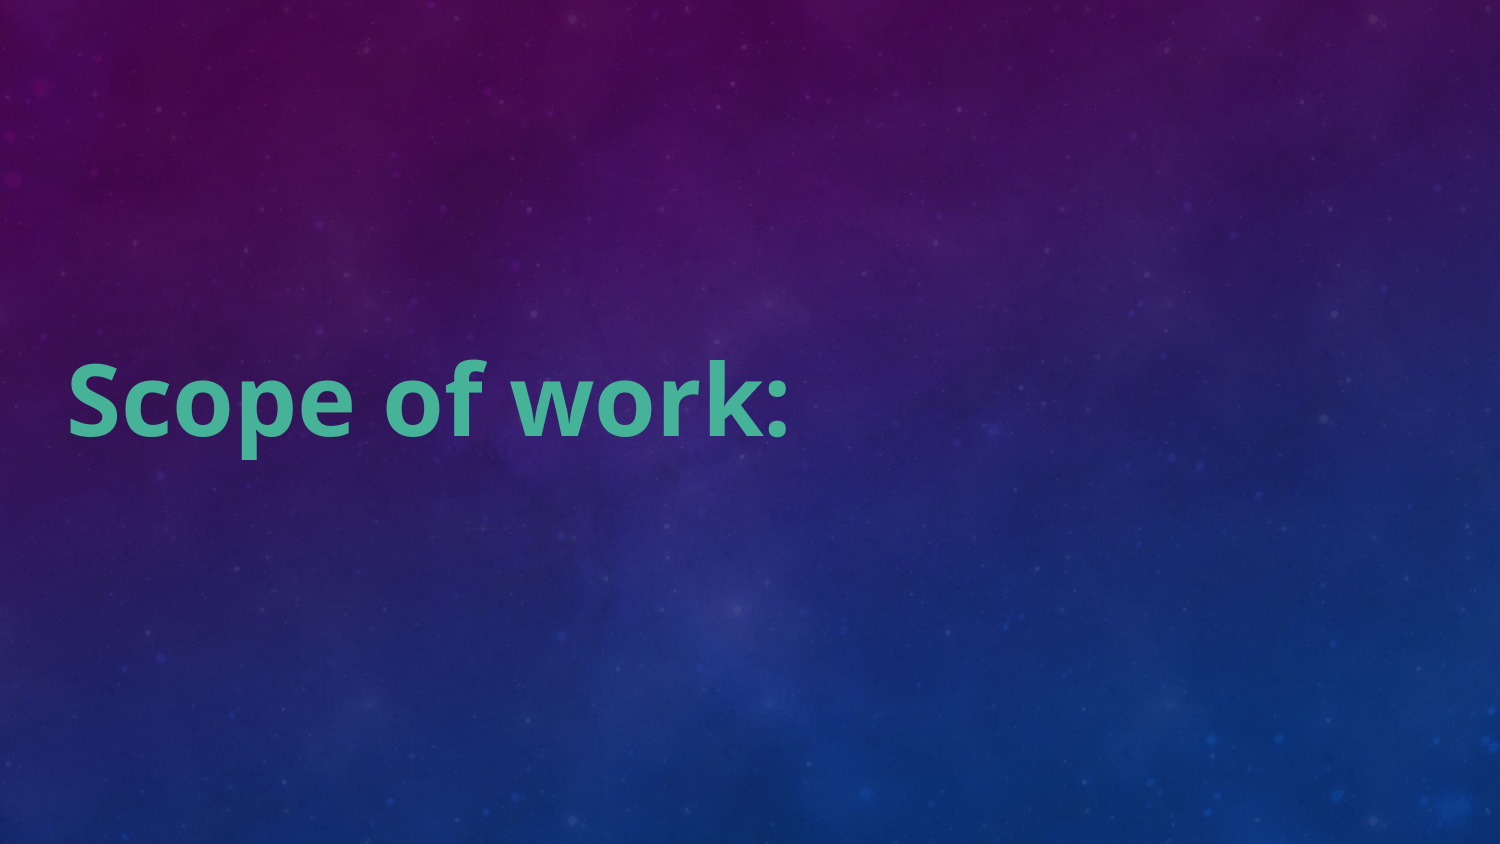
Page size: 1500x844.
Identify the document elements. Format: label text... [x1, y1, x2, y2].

title Scope of work: [51, 321, 1449, 440]
picture [0, 0, 1500, 844]
